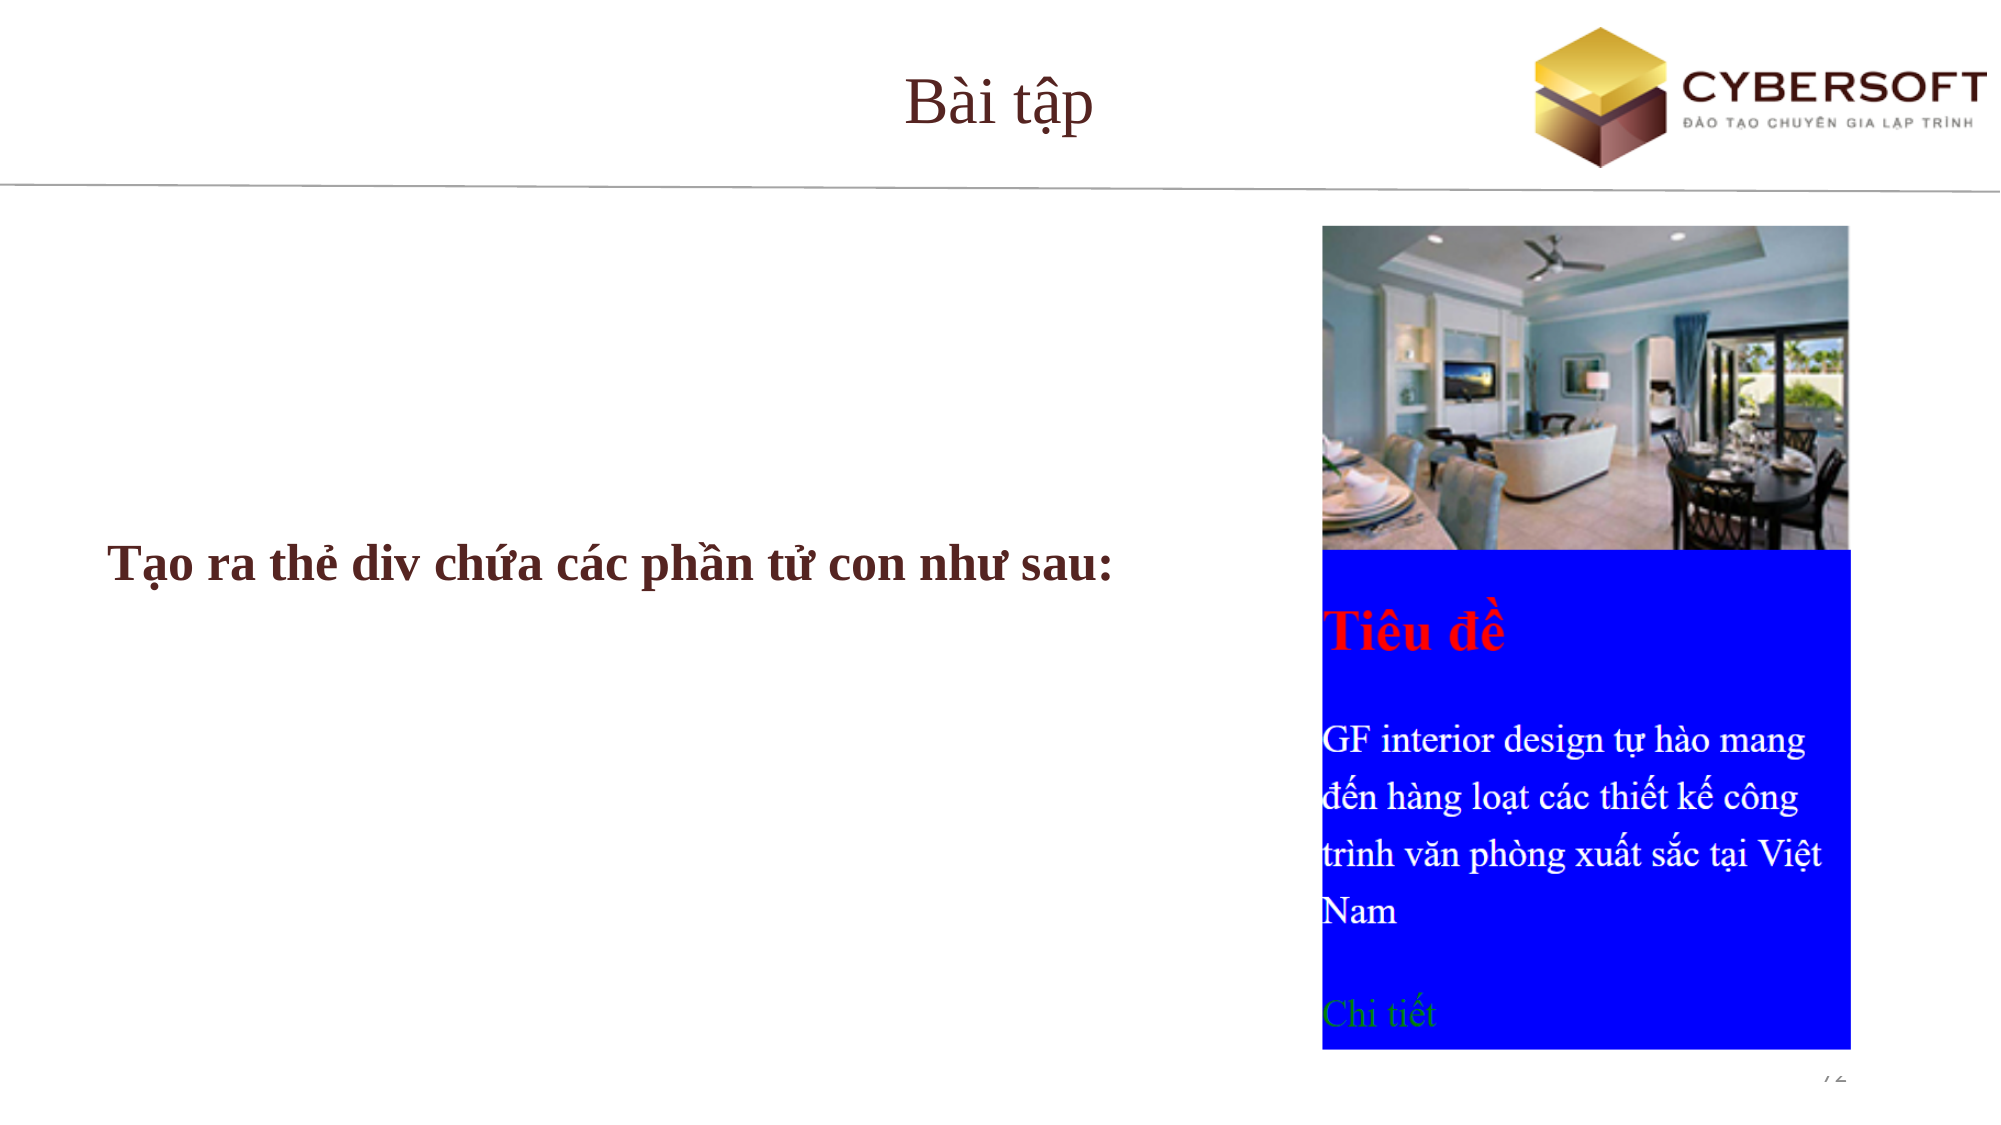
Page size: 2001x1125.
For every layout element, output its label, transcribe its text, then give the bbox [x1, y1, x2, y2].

picture [1317, 216, 1874, 1076]
text_box Bài tập [661, 49, 1339, 145]
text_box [0, 184, 2000, 192]
slide_number 72 [1412, 1076, 1863, 1103]
picture [1525, 27, 1987, 168]
text_box Tạo ra thẻ div chứa các phần tử con như sau: [92, 490, 1130, 599]
